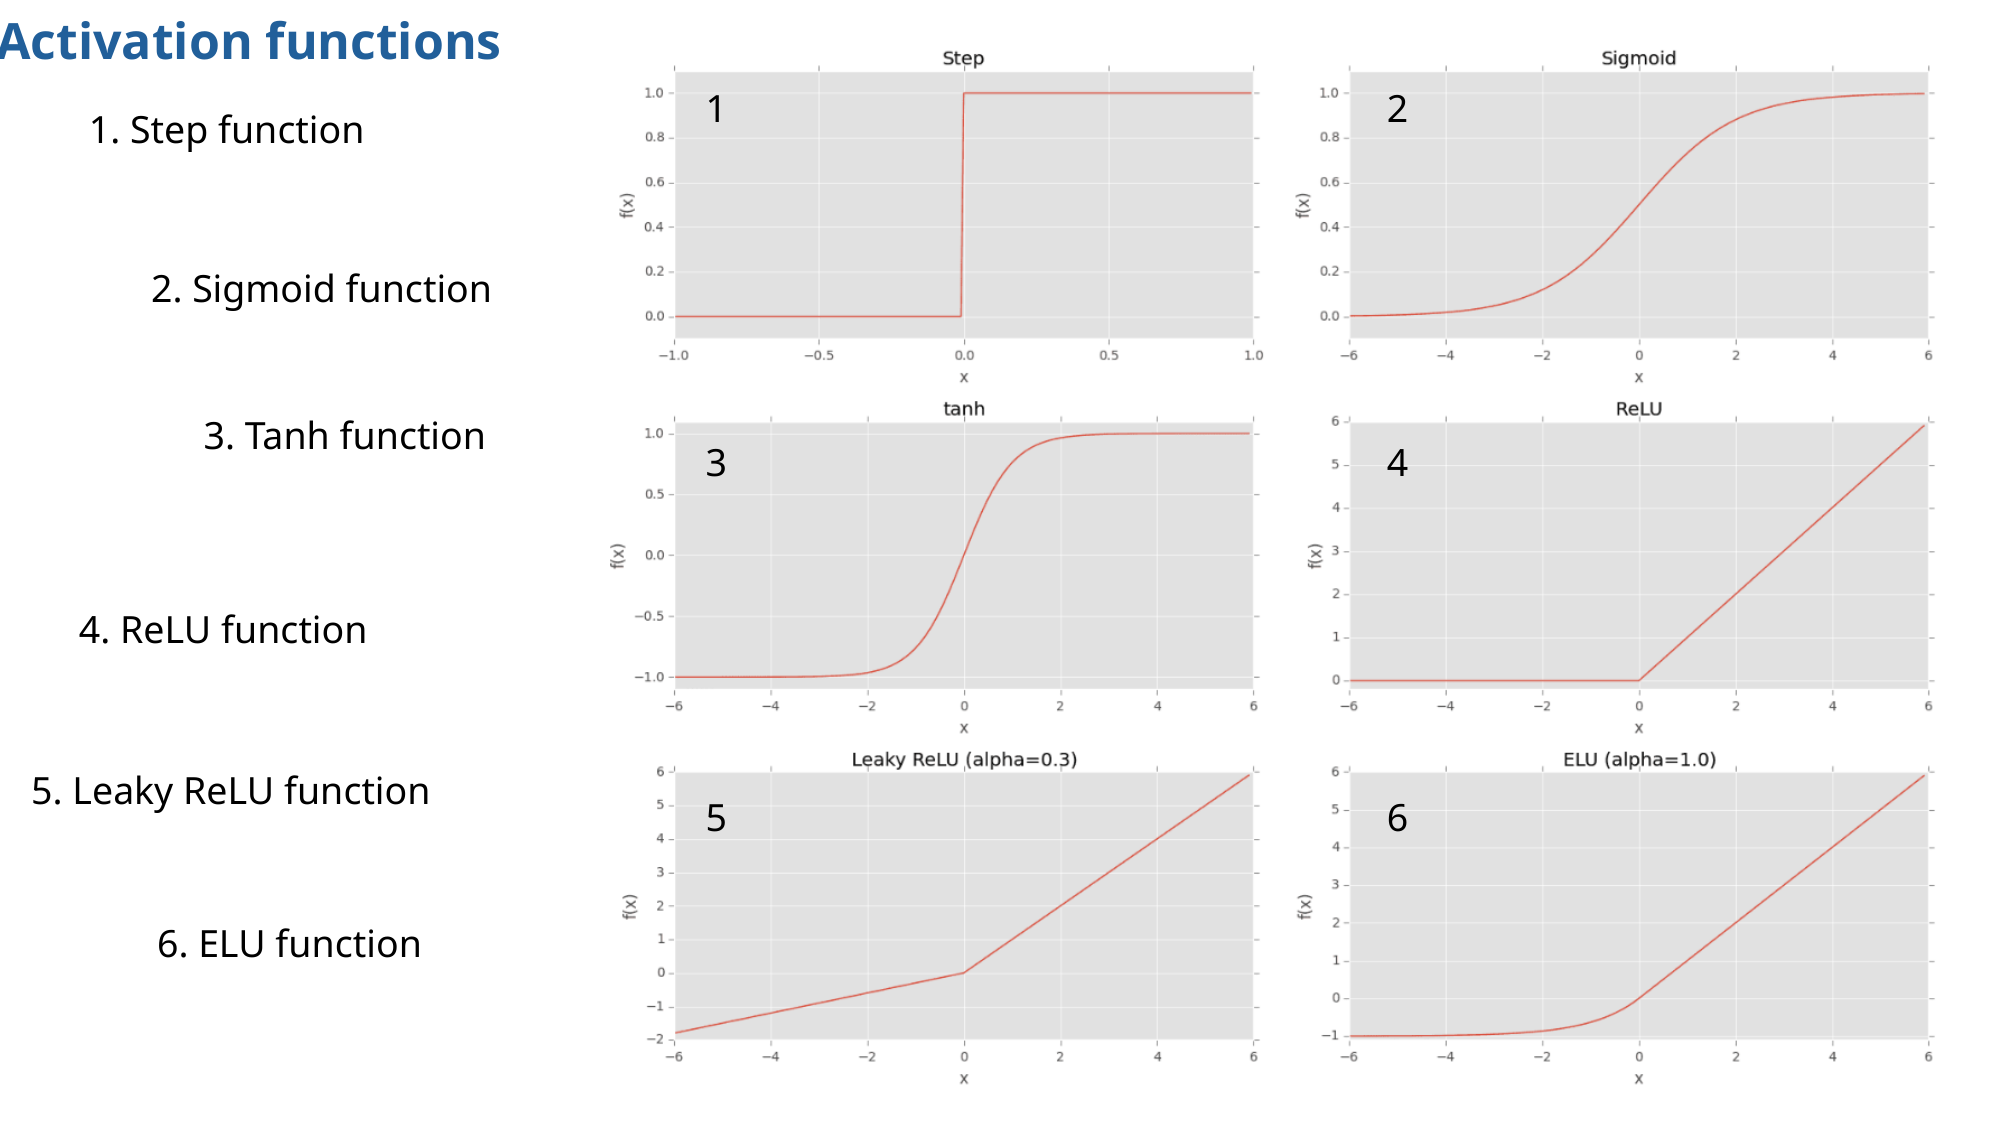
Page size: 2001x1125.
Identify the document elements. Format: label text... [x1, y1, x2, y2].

picture [580, 15, 2000, 1110]
text_box Activation functions [0, 1, 517, 77]
